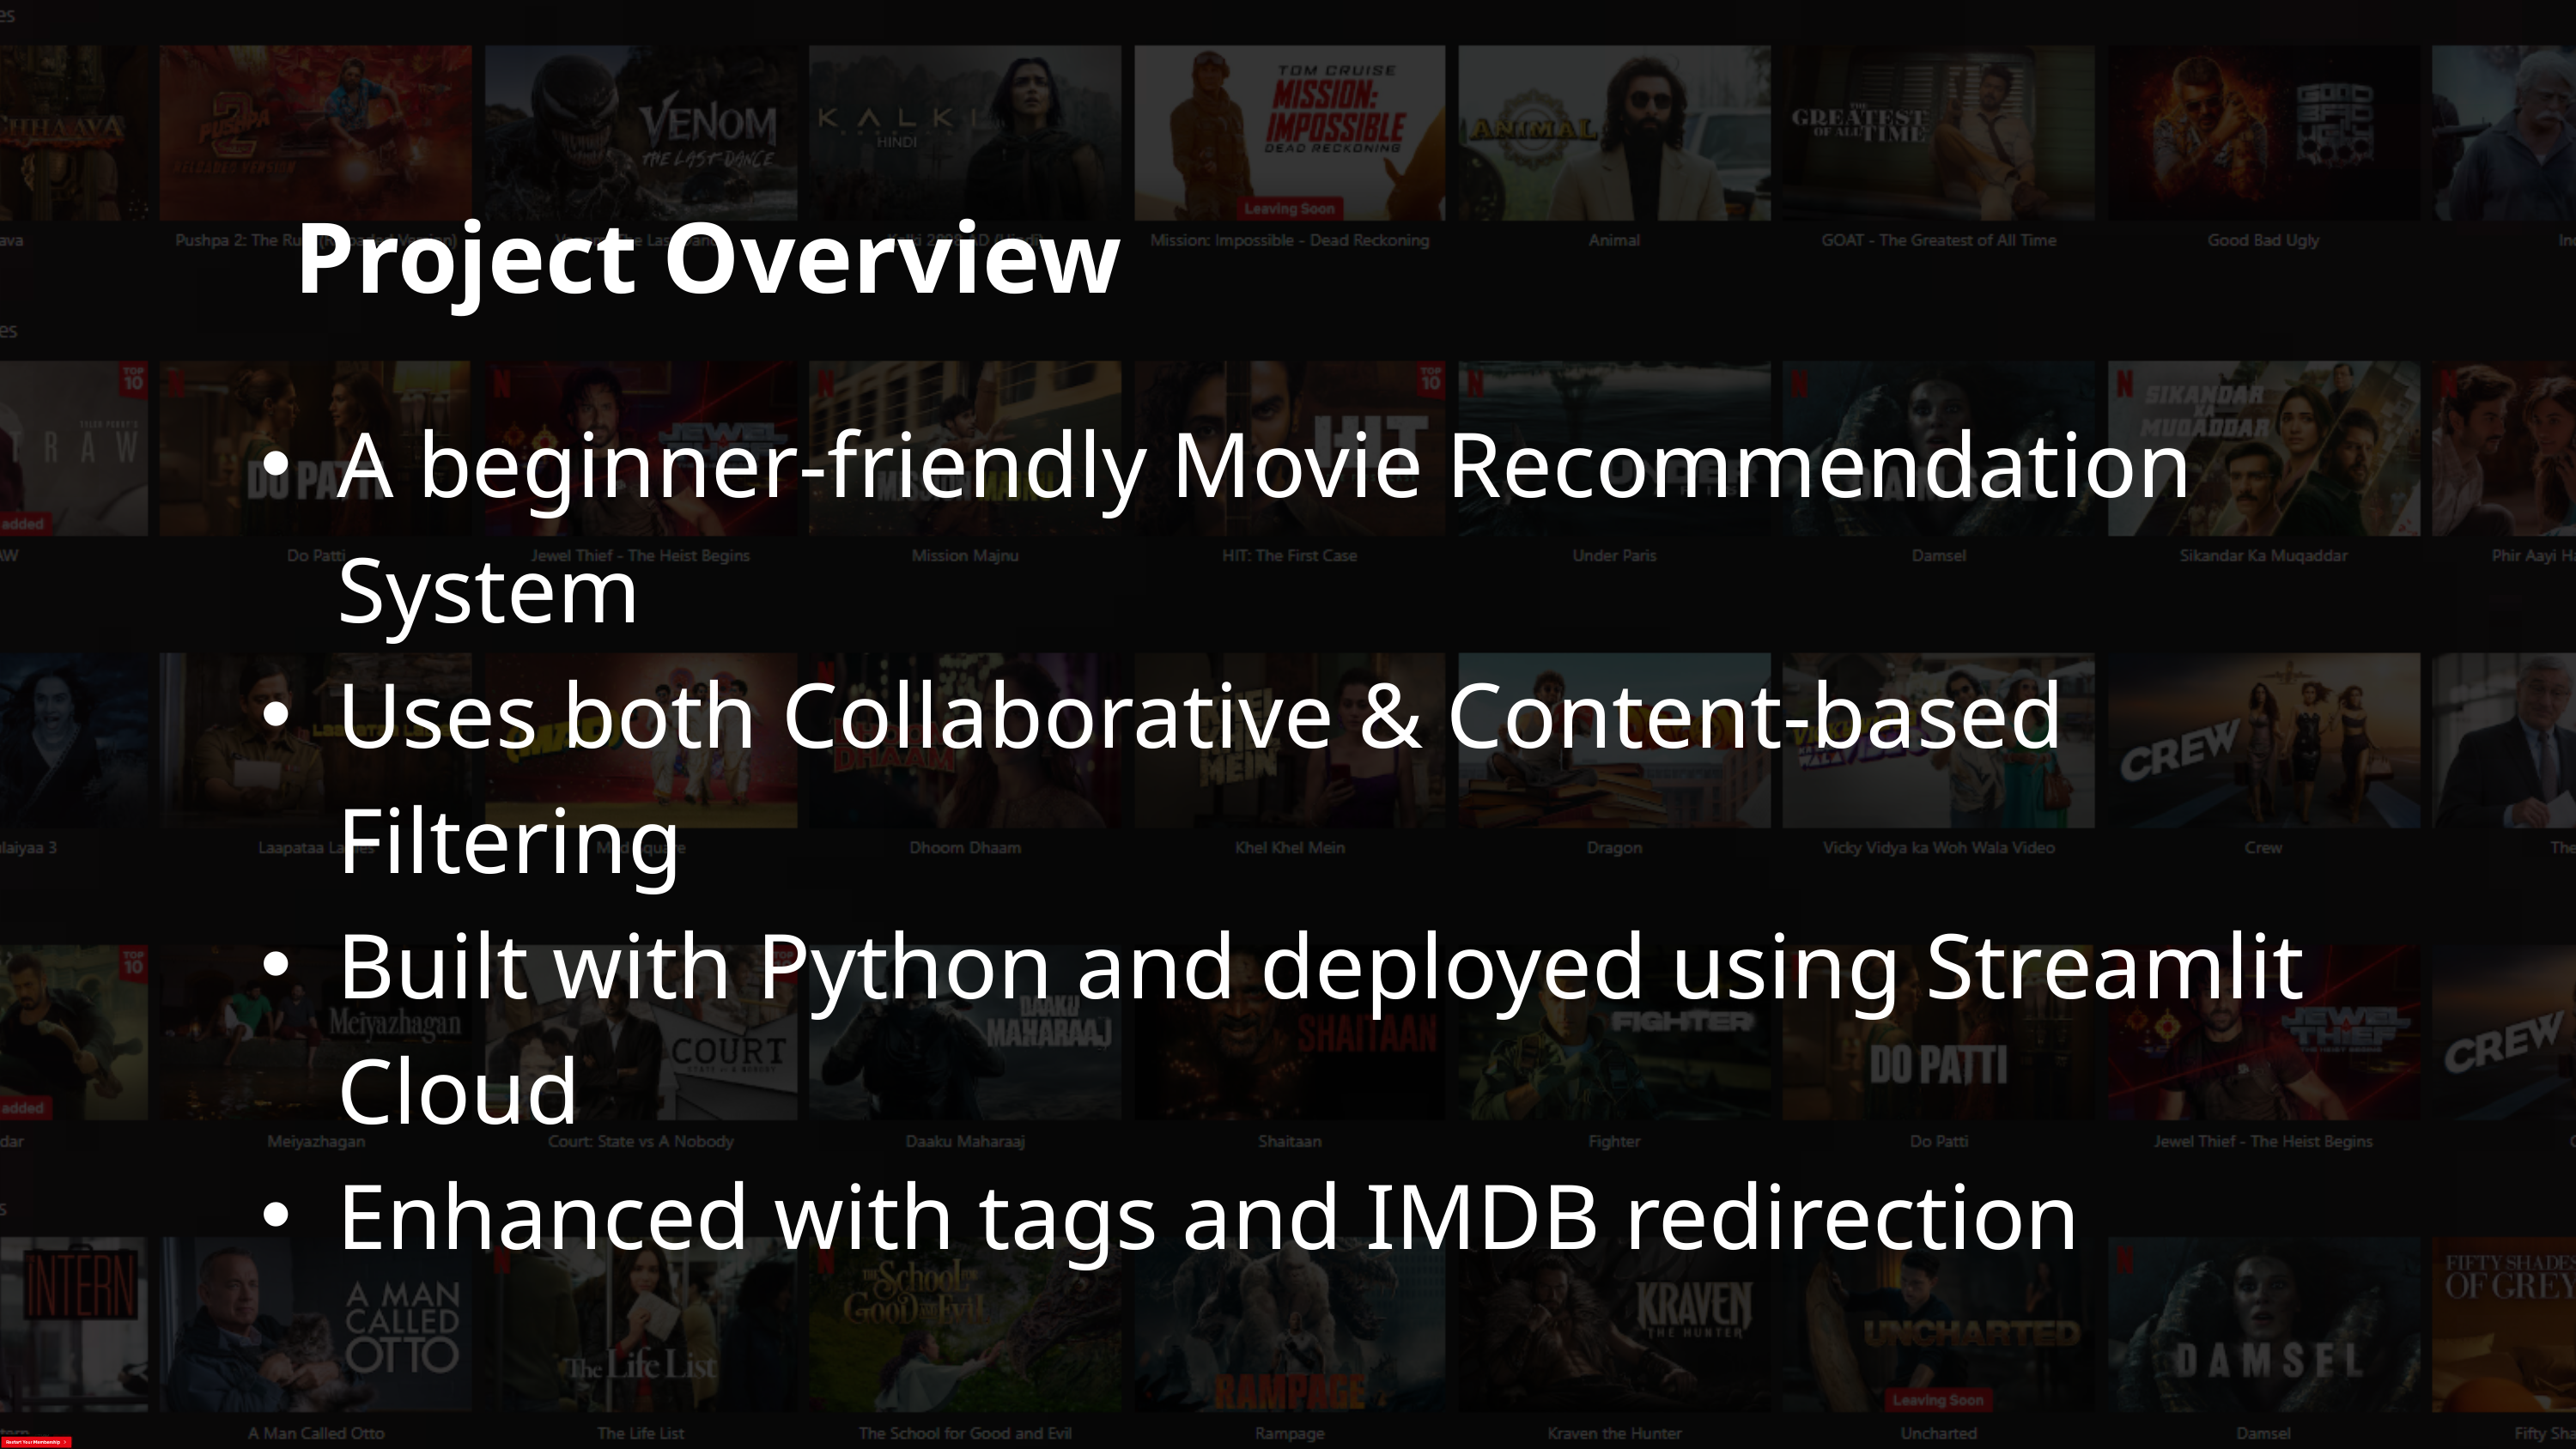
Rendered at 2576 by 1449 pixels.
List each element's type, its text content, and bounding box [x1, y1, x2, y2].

text_box [0, 1434, 73, 1449]
text_box [0, 0, 2576, 1449]
text_box Project Overview [269, 175, 1146, 312]
text_box A beginner-friendly Movie Recommendation System Uses both Collaborative & Content-based Filtering Built with Python and deployed using Streamlit Cloud Enhanced with tags and IMDB redirection [185, 391, 2432, 1267]
